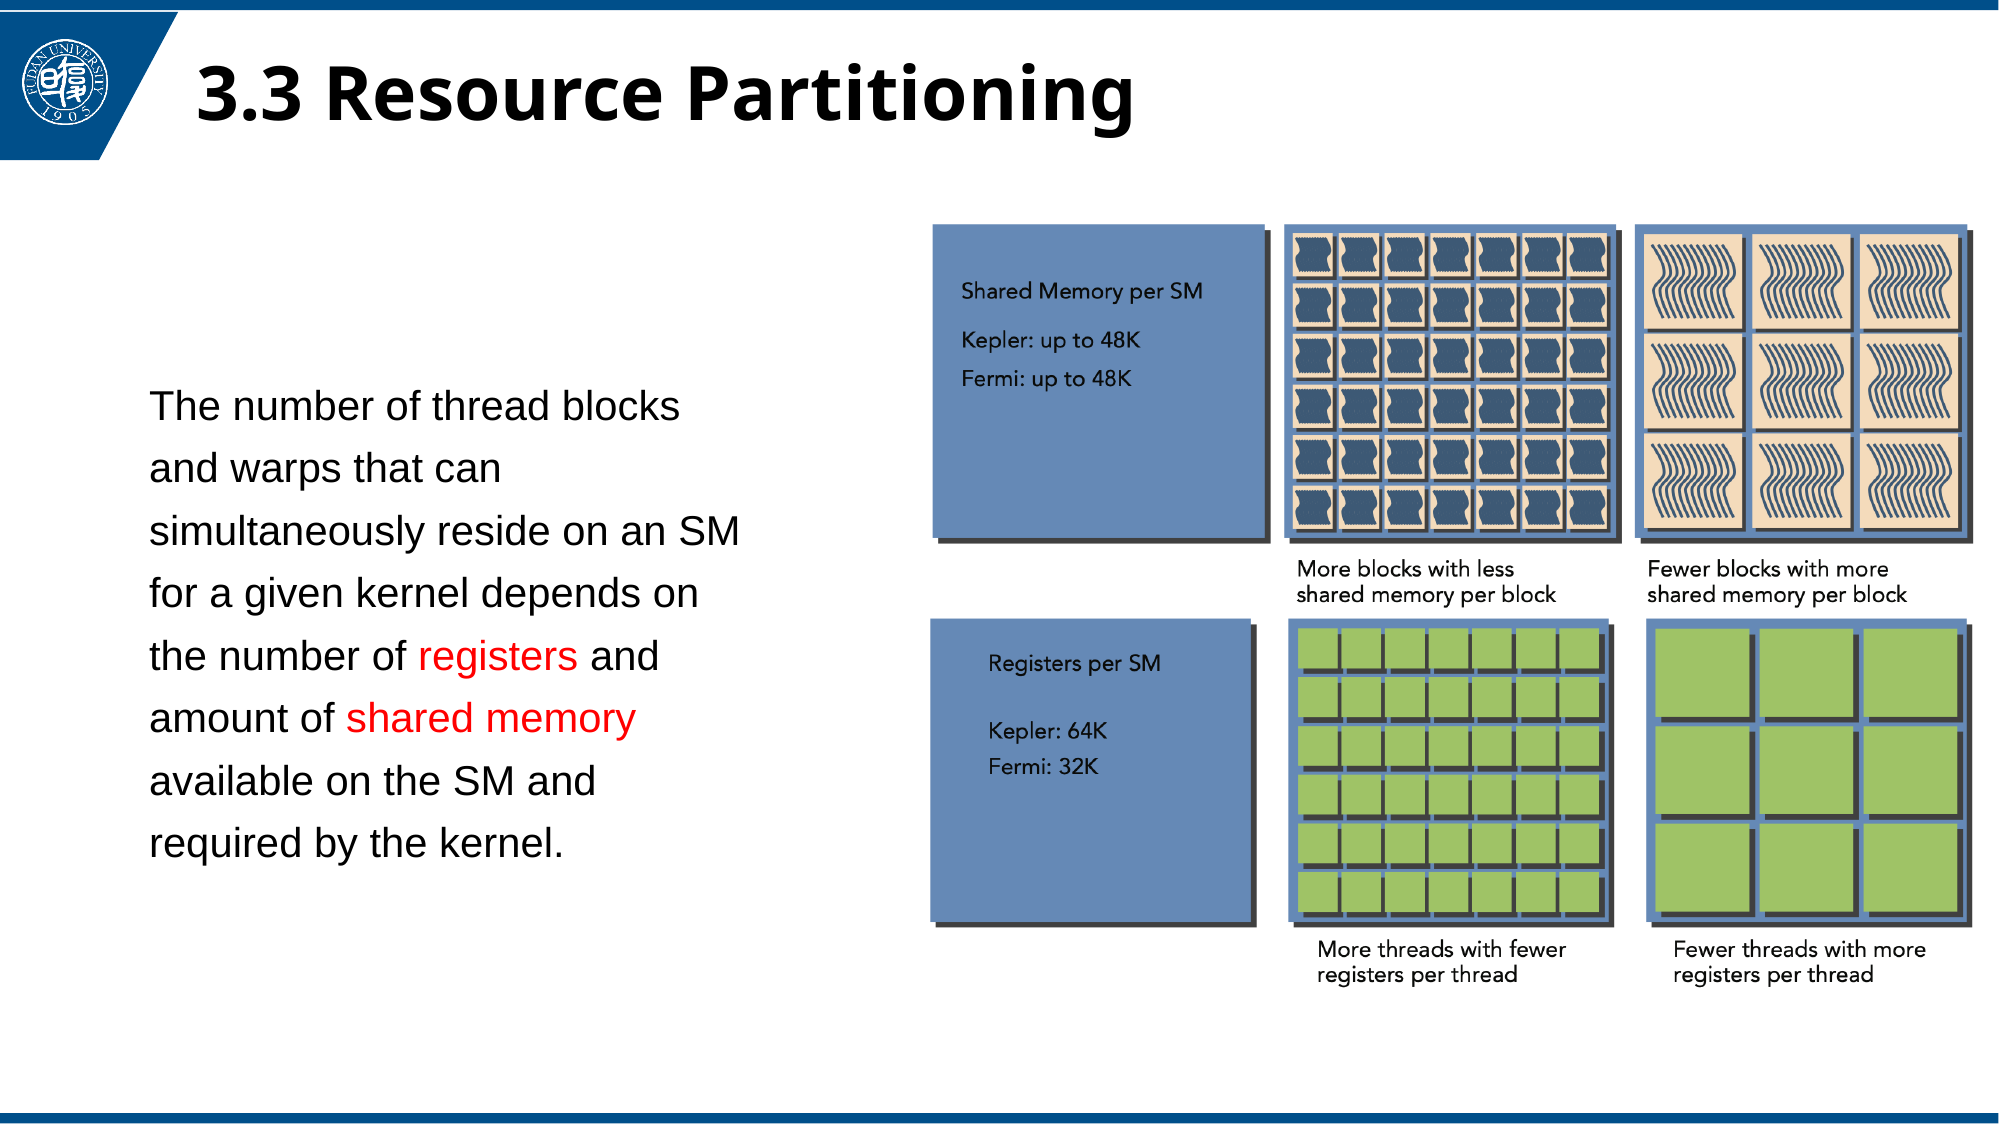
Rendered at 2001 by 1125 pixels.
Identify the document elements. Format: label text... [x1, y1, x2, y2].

picture [22, 39, 108, 125]
text_box 3.3 Resource Partitioning [181, 22, 1863, 171]
text_box The number of thread blocks and warps that can simultaneously reside on an SM for a given kernel depends on the number of registers and amount of shared memory available on the SM and required by the kernel. [134, 358, 776, 874]
picture [922, 219, 1983, 994]
